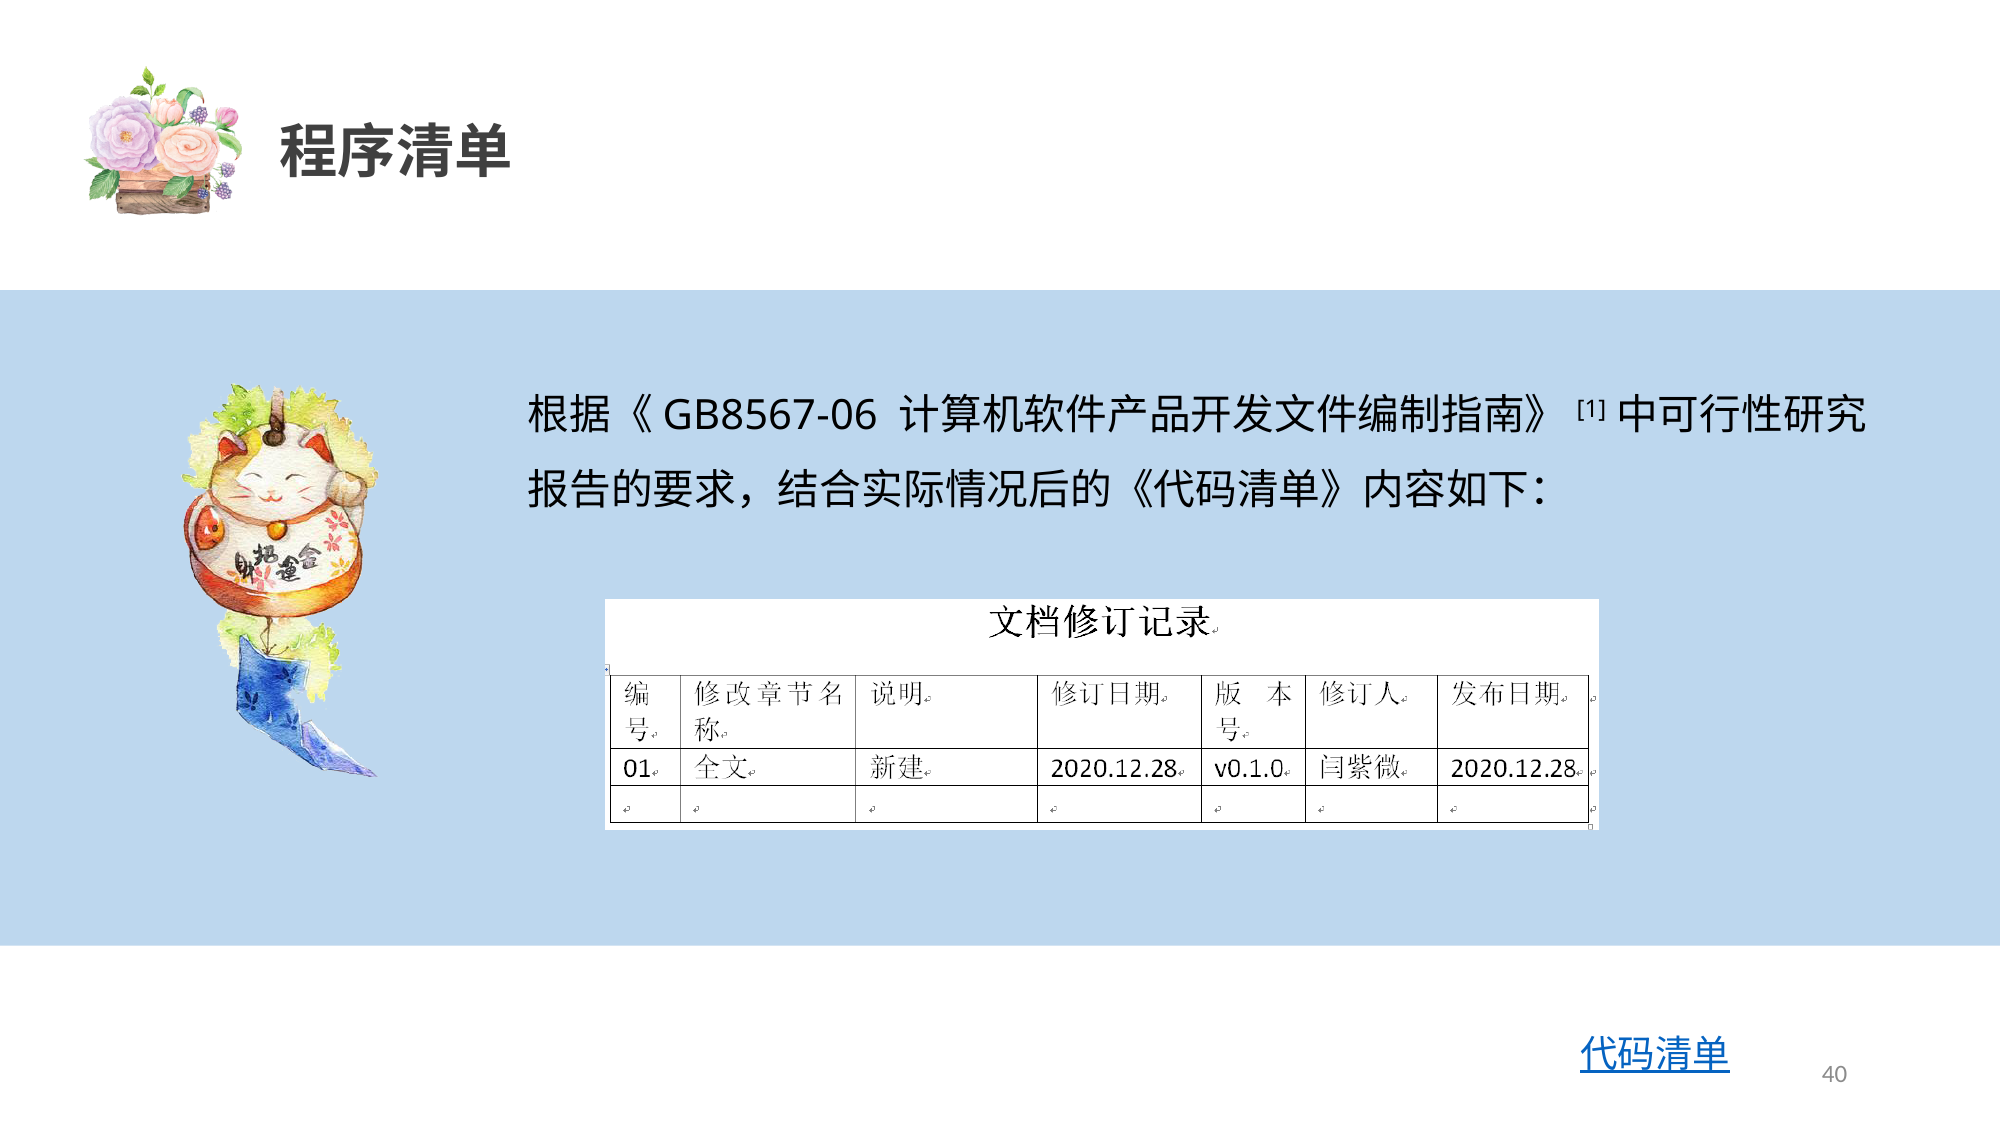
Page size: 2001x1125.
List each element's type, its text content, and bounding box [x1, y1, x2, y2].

picture [64, 49, 265, 250]
text_box 程序清单 [265, 106, 1496, 192]
text_box 代码清单 [1565, 1022, 1897, 1092]
picture [604, 599, 1599, 830]
picture [174, 375, 387, 785]
text_box [0, 289, 2000, 947]
slide_number 40 [1412, 1042, 1863, 1103]
text_box 根据《GB8567-06 计算机软件产品开发文件编制指南》[1]中可行性研究报告的要求，结合实际情况后的《代码清单》内容如下： [512, 355, 1886, 521]
